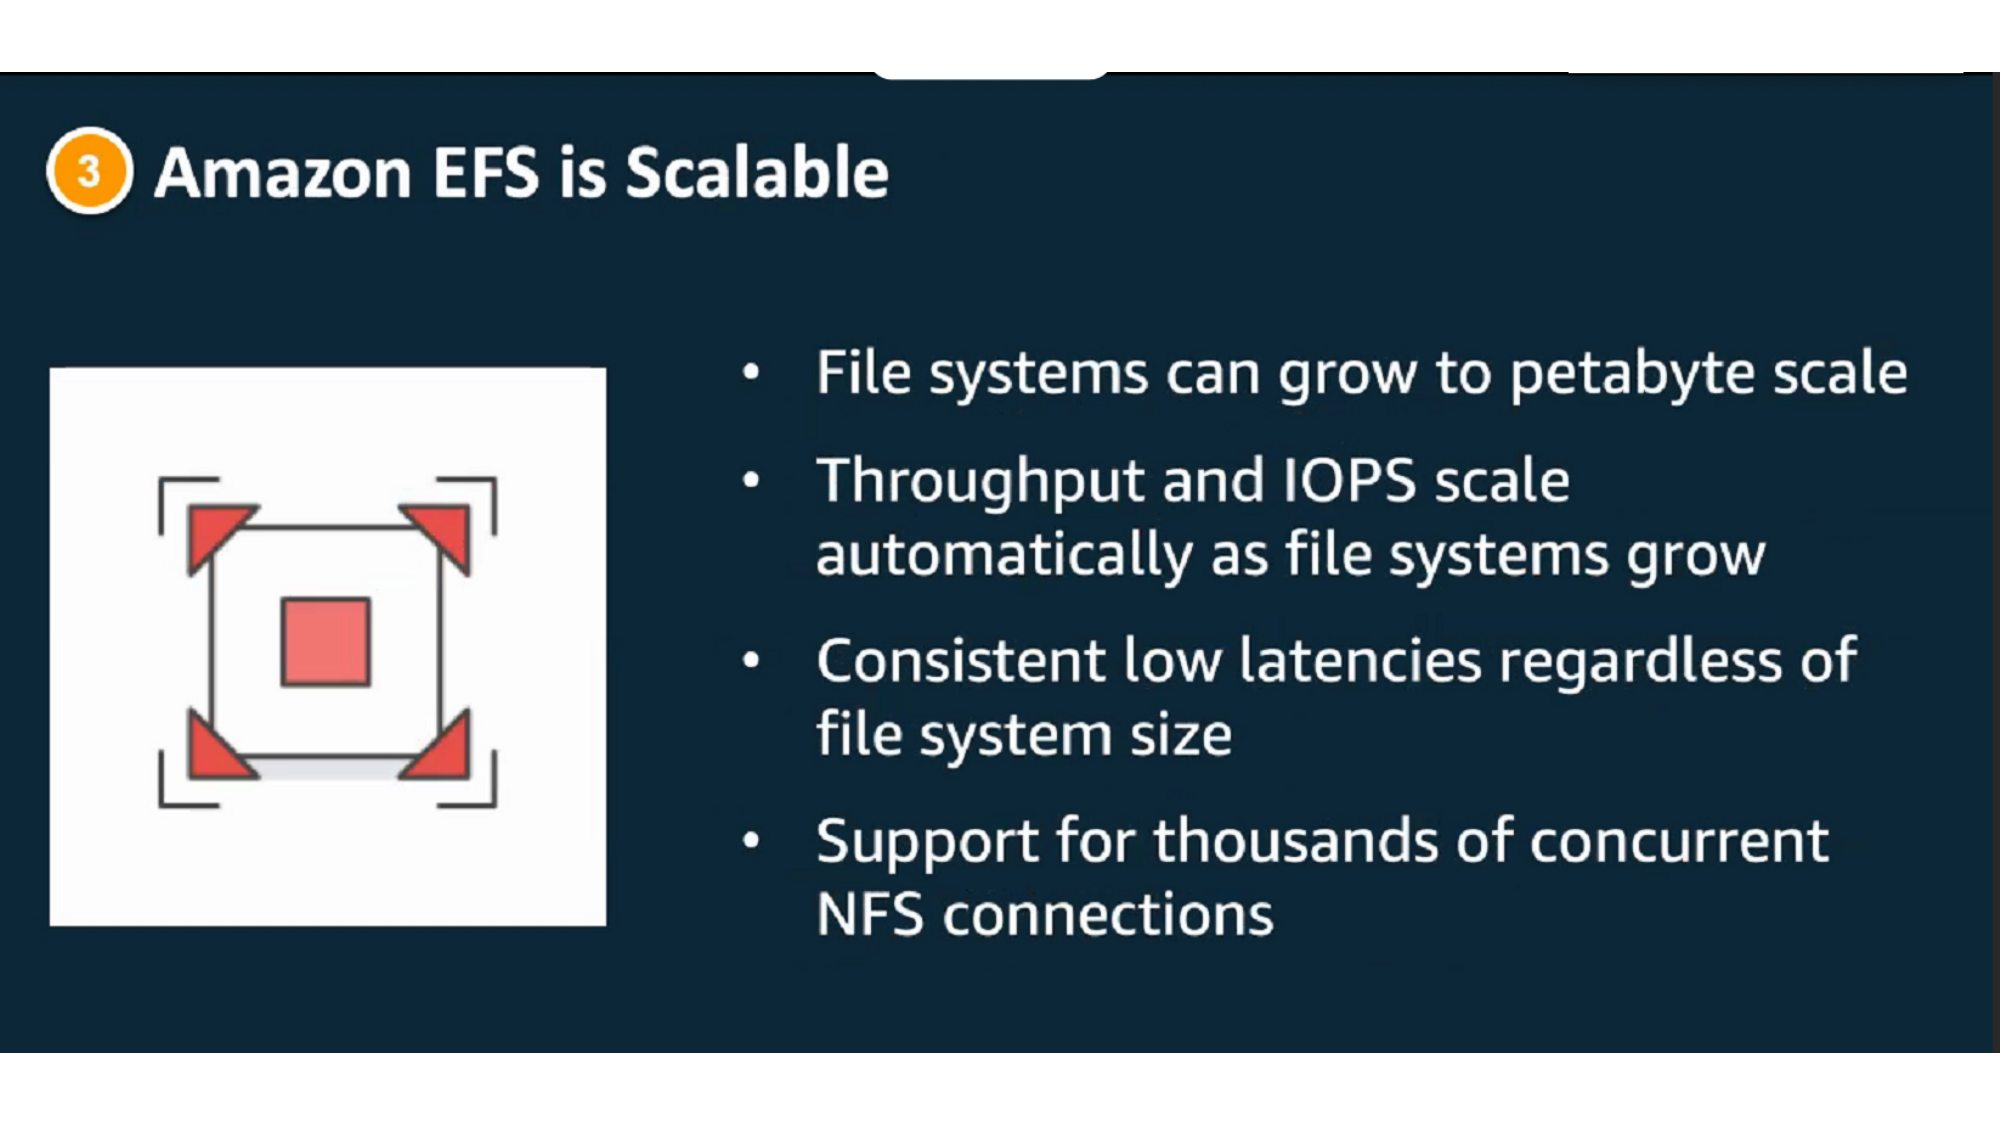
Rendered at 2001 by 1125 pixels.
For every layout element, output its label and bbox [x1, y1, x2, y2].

picture [0, 72, 2000, 1053]
